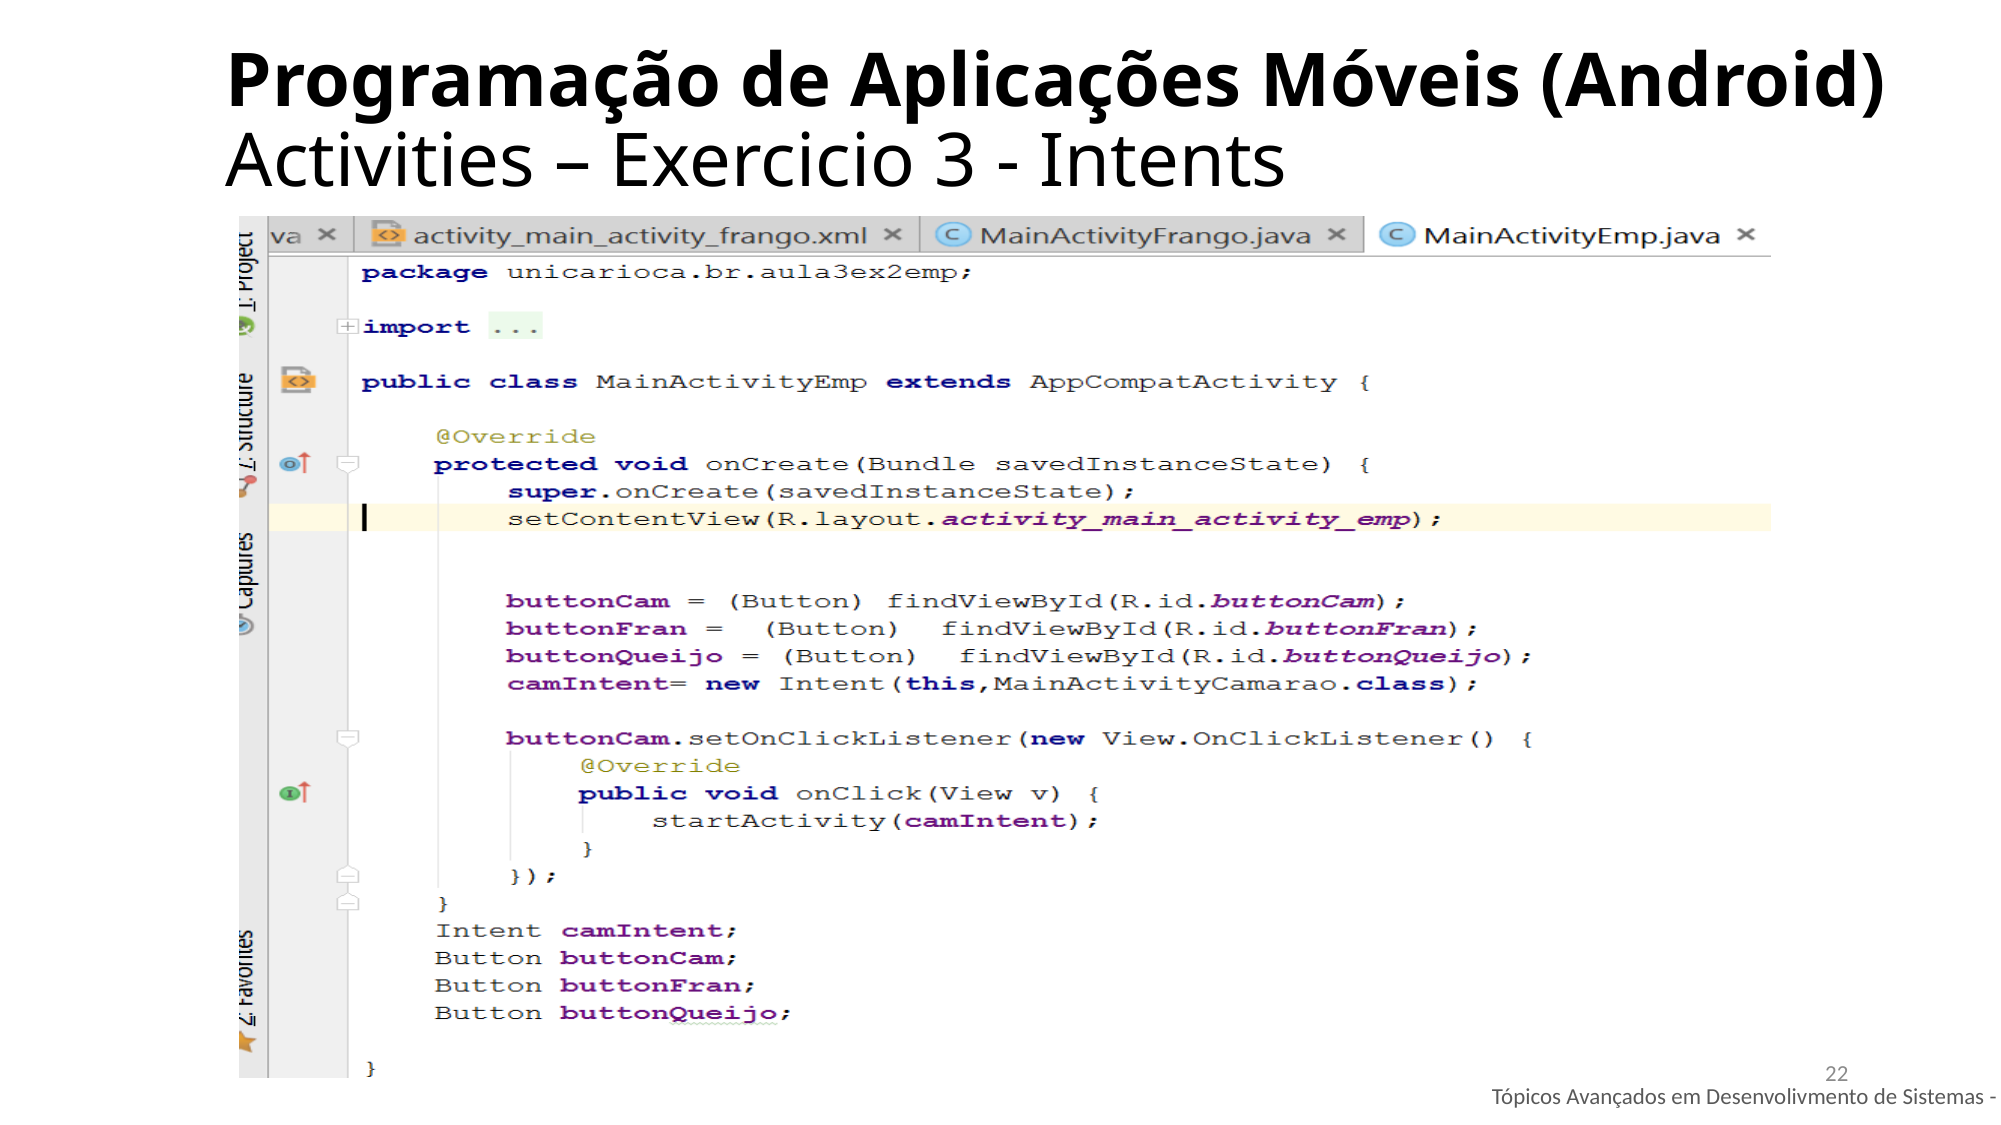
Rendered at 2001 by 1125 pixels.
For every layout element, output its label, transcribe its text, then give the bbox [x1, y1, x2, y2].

slide_number 22 [1413, 1042, 1864, 1103]
footer Tópicos Avançados em Desenvolivmento de Sistemas - André L. Braga [1177, 1065, 2000, 1125]
title Programação de Aplicações Móveis (Android) Activities – Exercicio 3 - Intents [210, 16, 1986, 229]
picture [239, 216, 1771, 1078]
